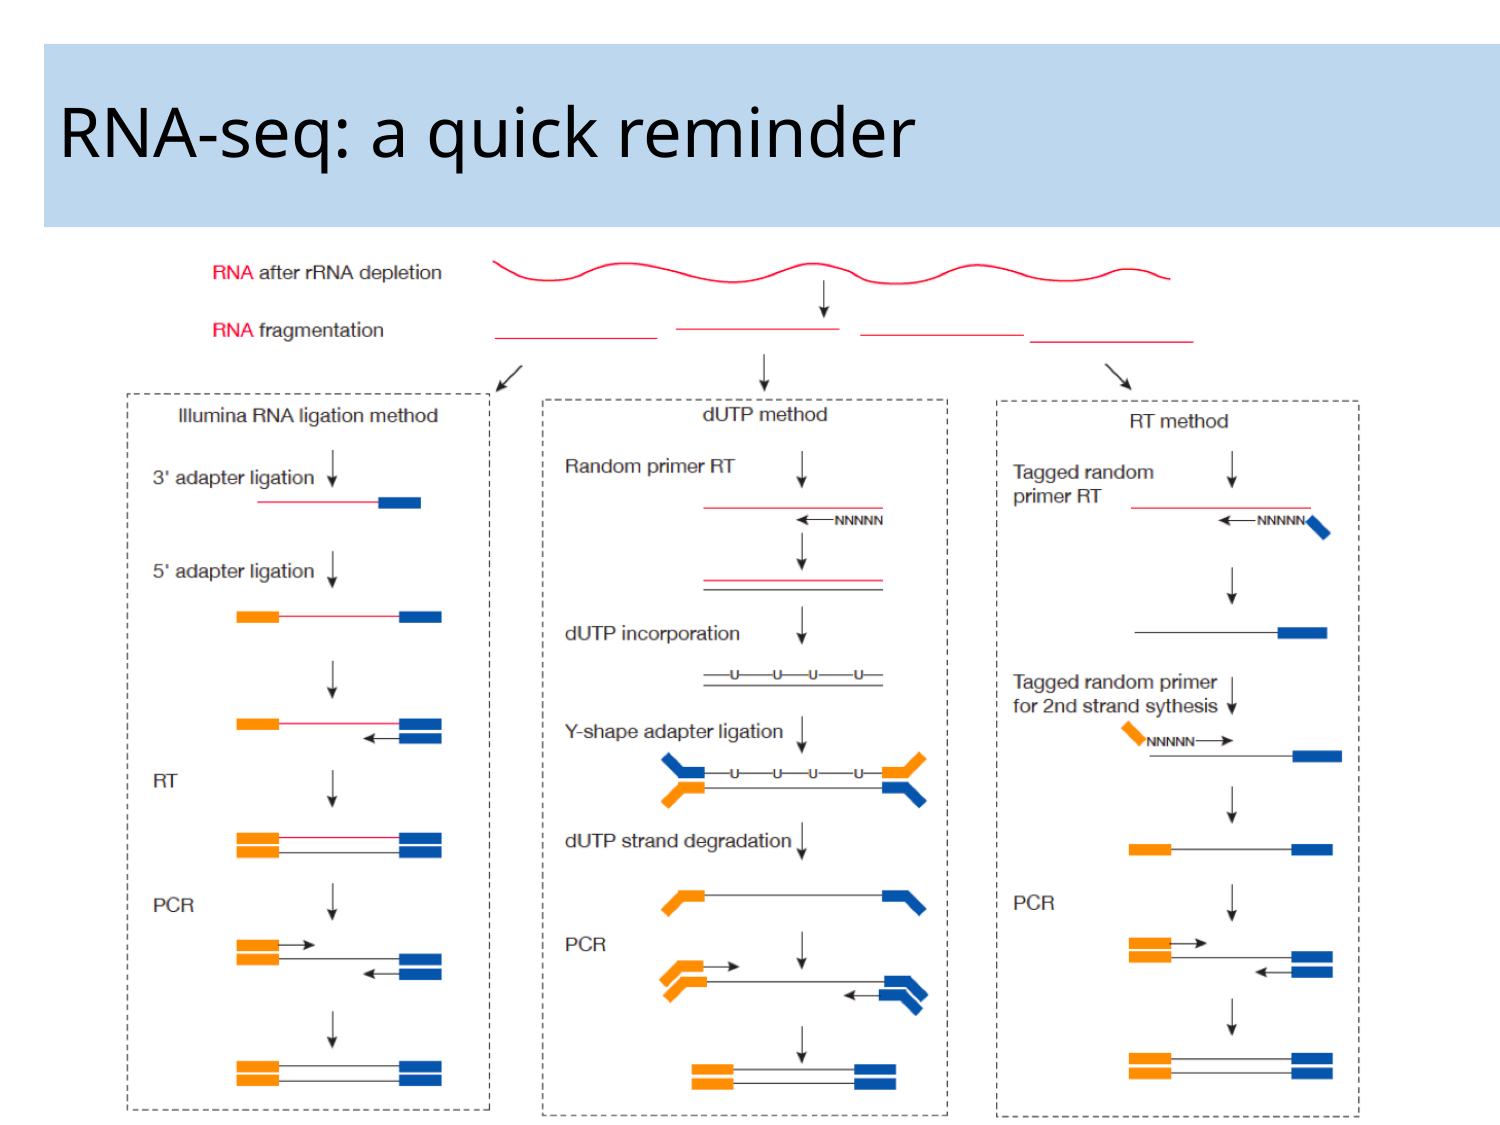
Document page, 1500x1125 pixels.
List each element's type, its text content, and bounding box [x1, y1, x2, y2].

title RNA-seq: a quick reminder [44, 43, 1500, 228]
picture [103, 236, 1381, 1125]
